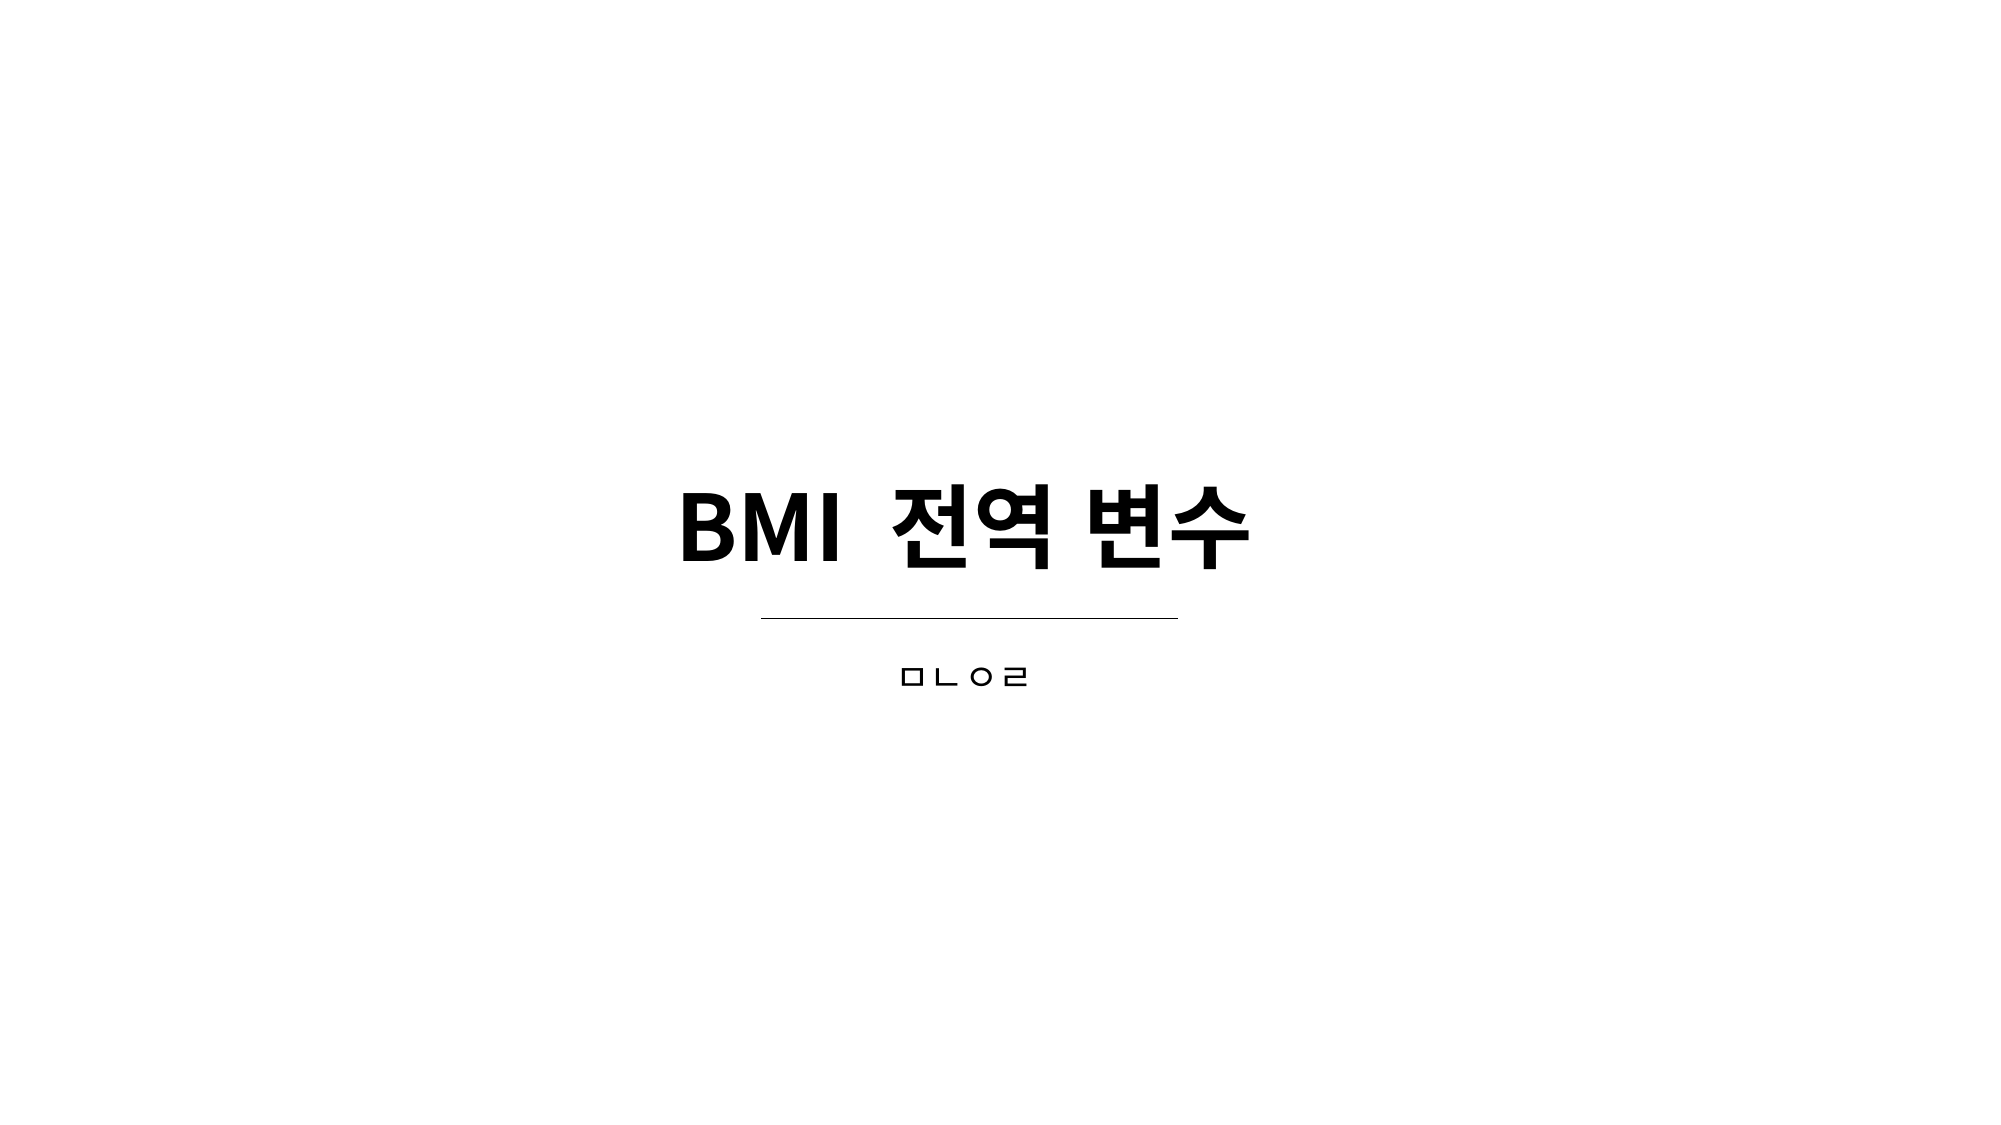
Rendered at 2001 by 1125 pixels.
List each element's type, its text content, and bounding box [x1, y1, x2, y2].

text_box BMI 전역 변수 [660, 462, 1268, 588]
text_box ㅁㄴㅇㄹ [880, 647, 1048, 707]
